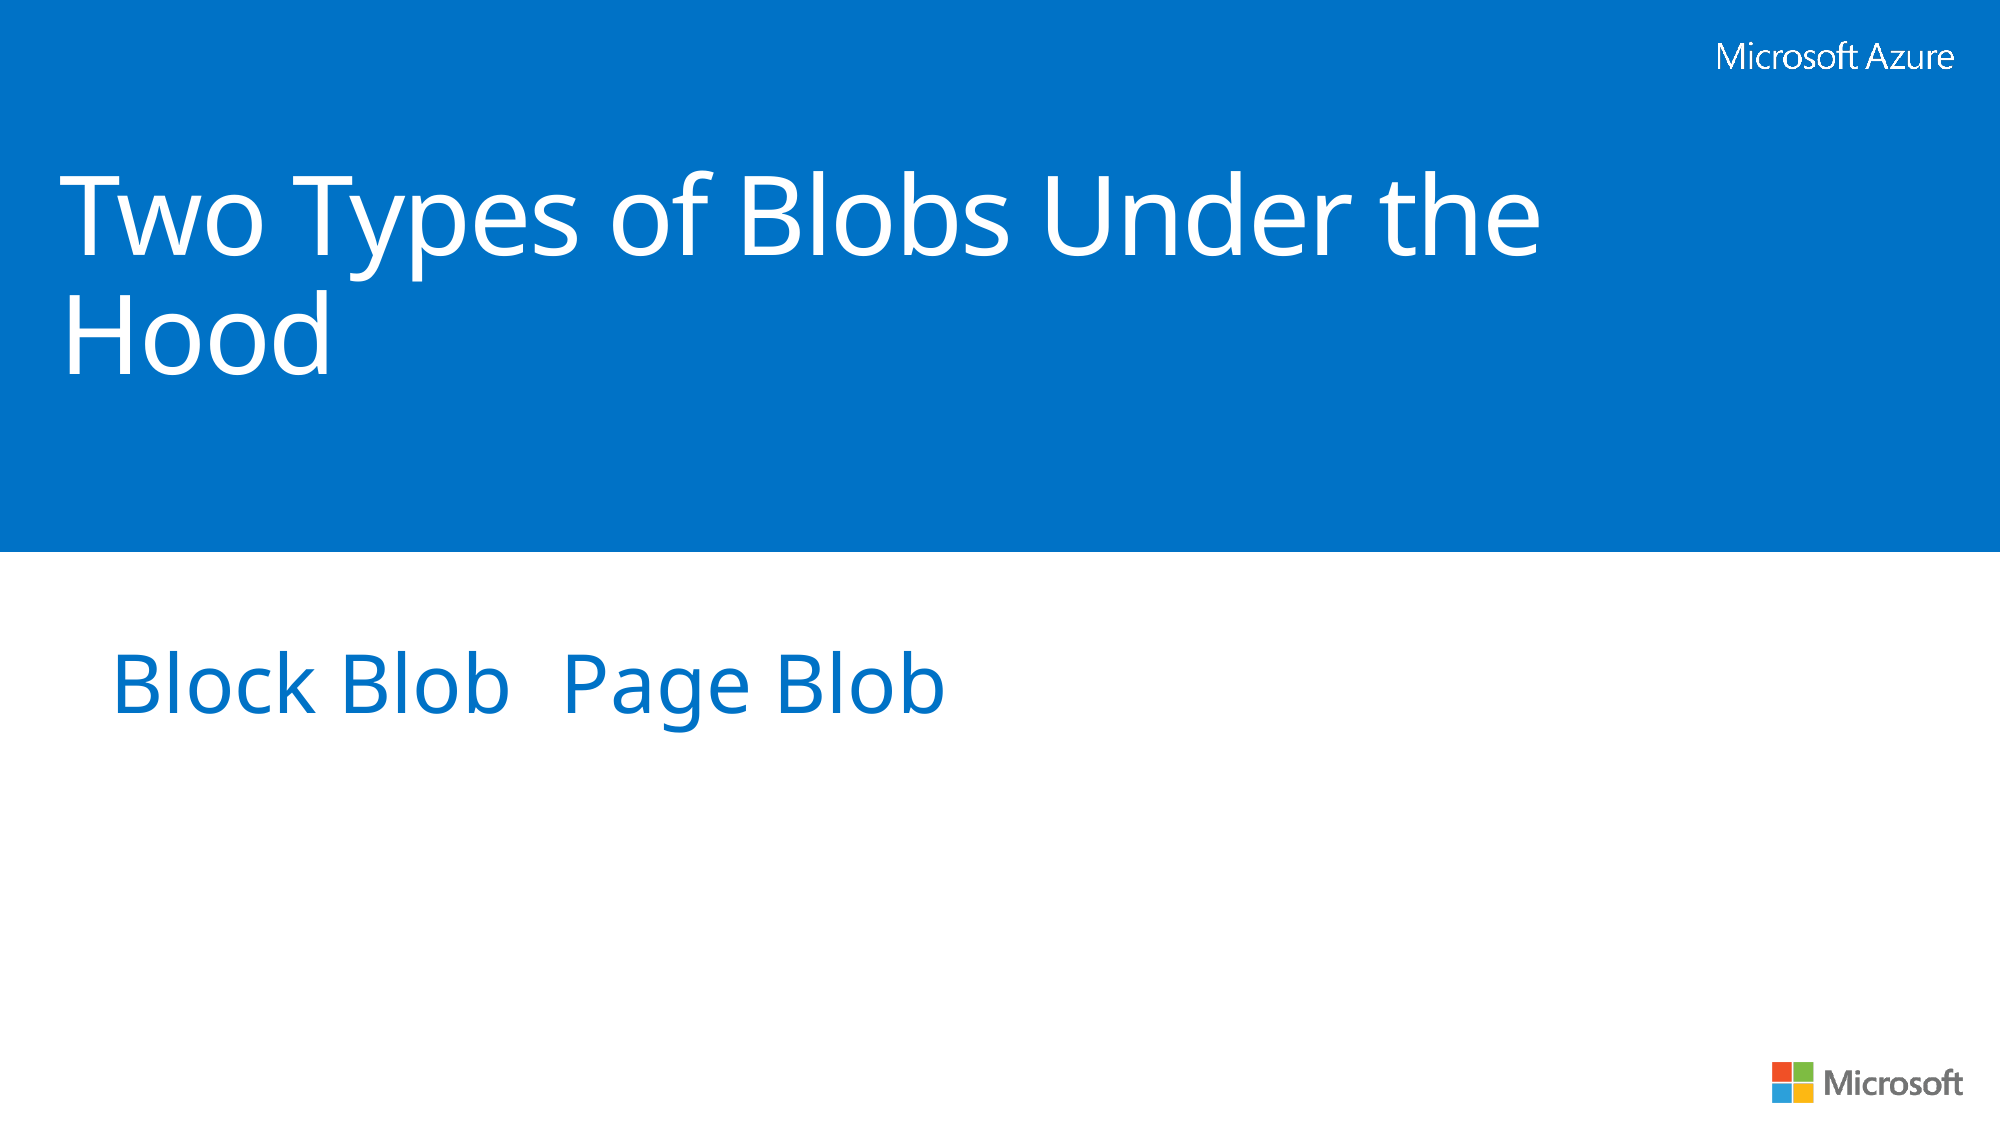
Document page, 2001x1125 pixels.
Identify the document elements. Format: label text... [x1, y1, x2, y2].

picture [1699, 24, 1972, 87]
picture [1772, 1062, 1963, 1103]
list Block Blob Page Blob [96, 635, 1904, 792]
title Two Types of Blobs Under the Hood [45, 152, 1682, 304]
